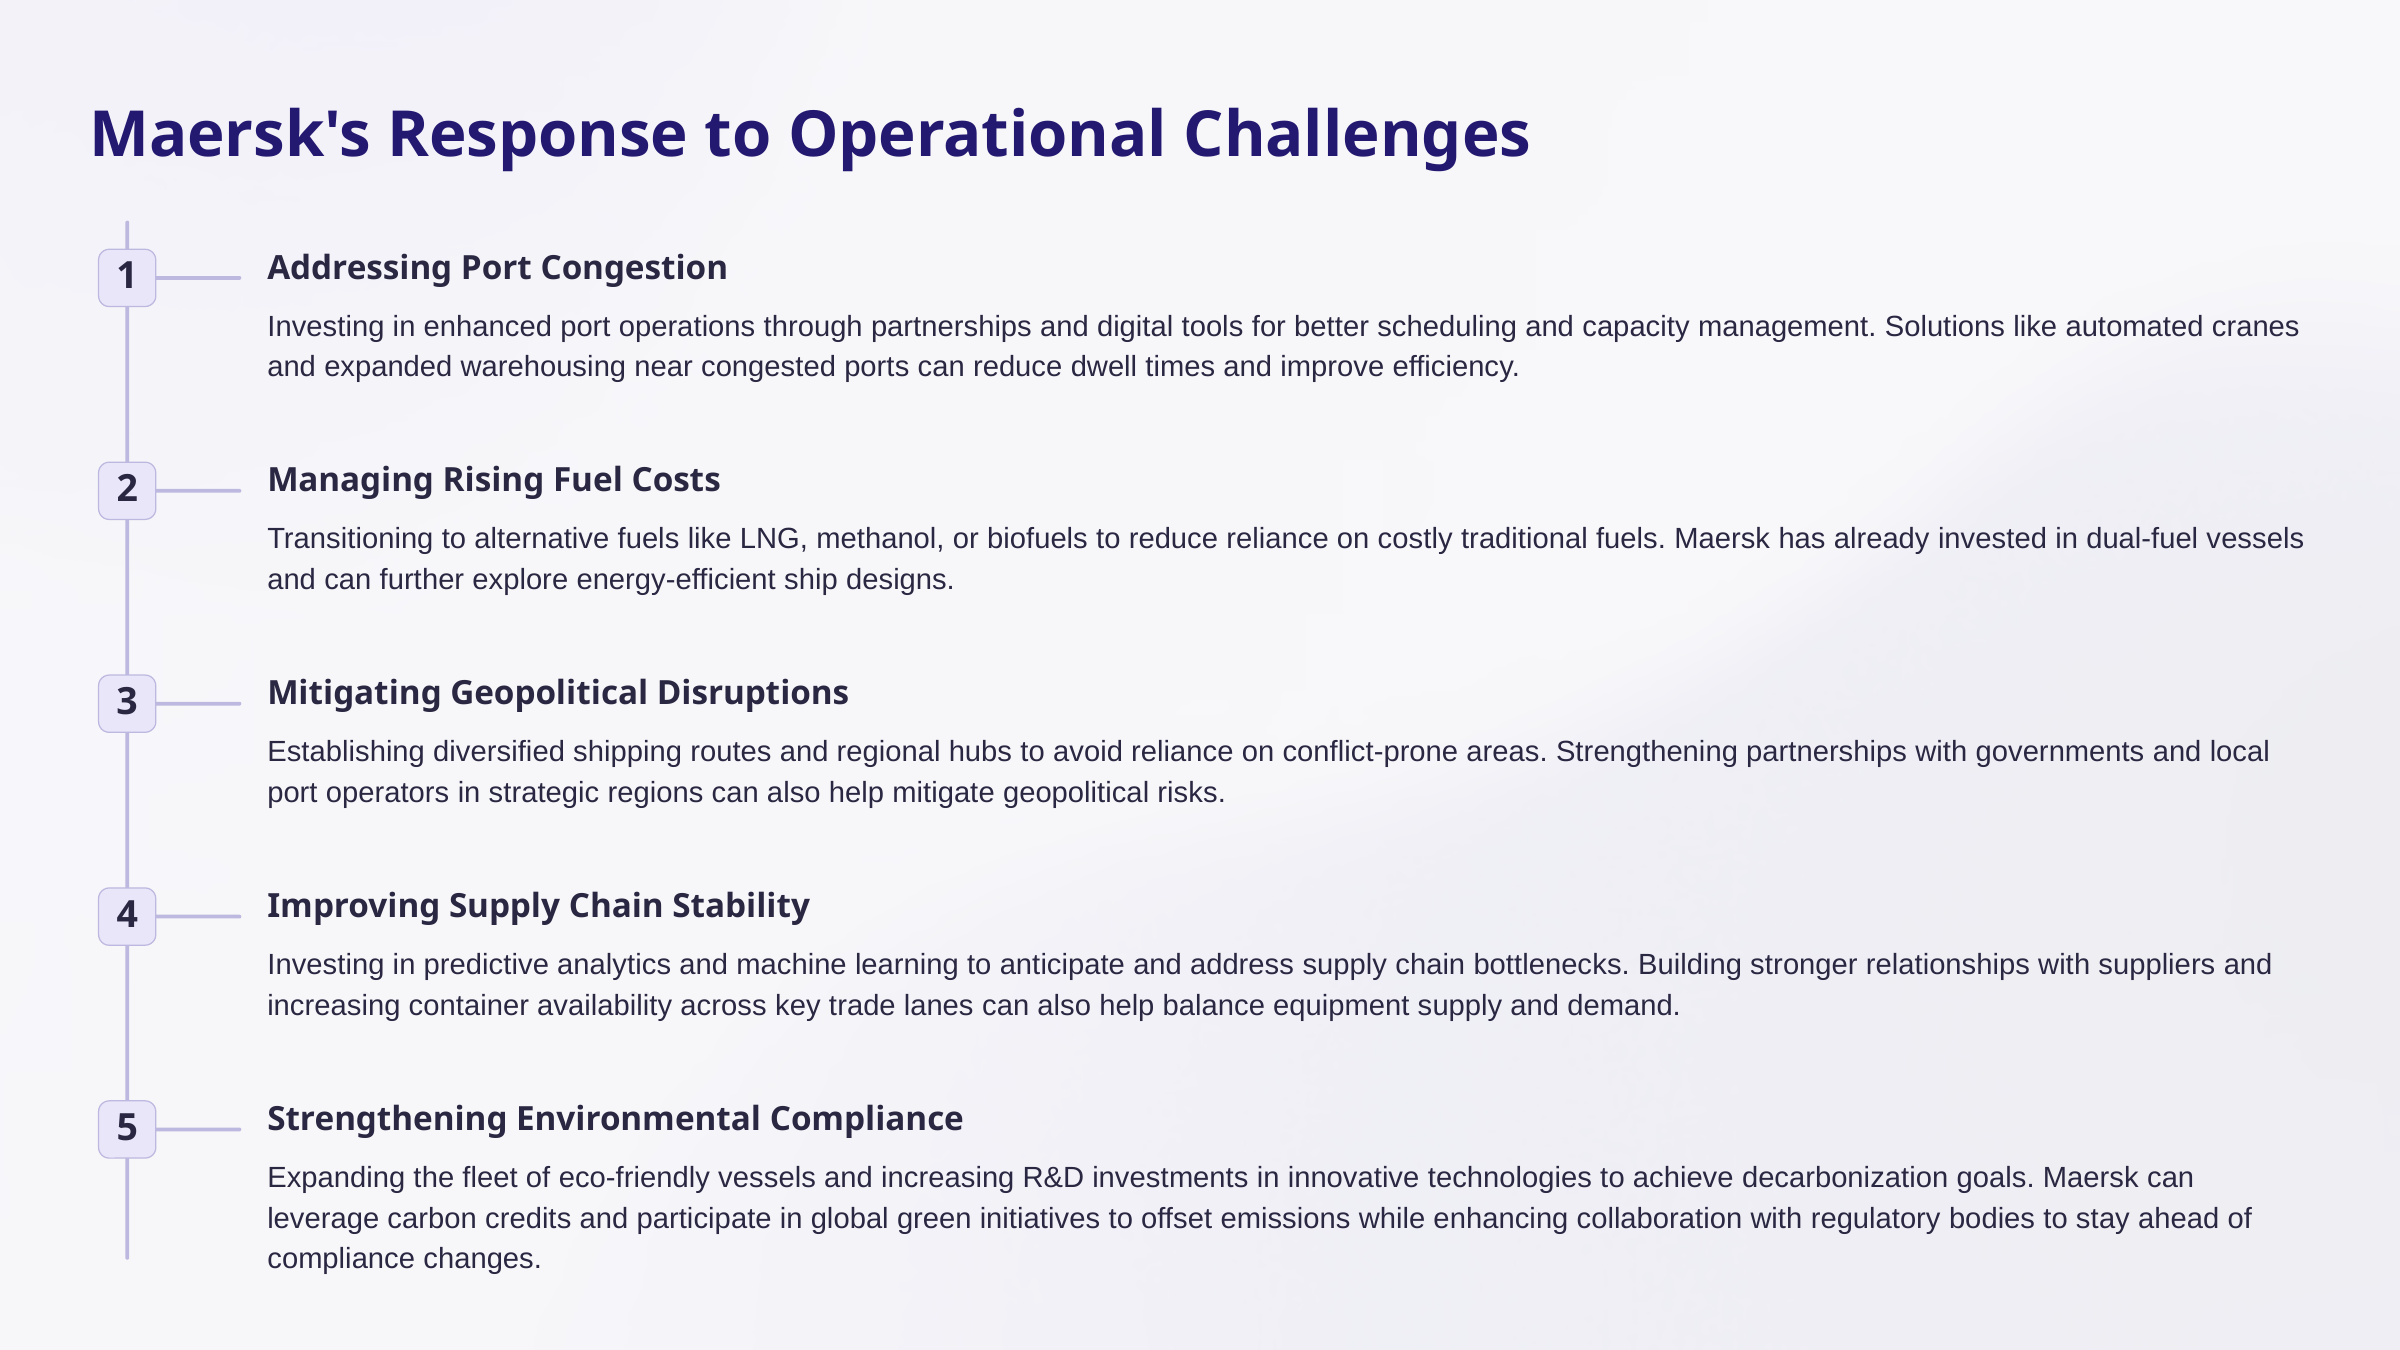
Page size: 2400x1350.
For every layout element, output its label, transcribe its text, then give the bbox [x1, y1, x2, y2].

text_box [156, 914, 242, 919]
text_box [156, 488, 242, 493]
text_box [98, 1100, 156, 1159]
text_box [125, 733, 130, 887]
text_box Strengthening Environmental Compliance [267, 1097, 889, 1138]
text_box [125, 520, 130, 675]
text_box Expanding the fleet of eco-friendly vessels and increasing R&D investments in innovative technologies to achieve decarbonization goals. Maersk can leverage carbon credits and participate in global green initiatives to offset emissions while enhancing collaboration with regulatory bodies to stay ahead of compliance changes. [267, 1152, 2311, 1235]
text_box [156, 1127, 242, 1132]
text_box 1 [119, 258, 135, 298]
text_box Addressing Port Congestion [267, 246, 682, 286]
text_box [98, 675, 156, 733]
text_box [156, 276, 242, 280]
text_box 4 [115, 897, 139, 936]
text_box 5 [116, 1110, 139, 1149]
text_box 2 [116, 471, 139, 510]
text_box [98, 887, 156, 946]
text_box [125, 946, 130, 1100]
text_box Investing in enhanced port operations through partnerships and digital tools for better scheduling and capacity management. Solutions like automated cranes and expanded warehousing near congested ports can reduce dwell times and improve efficiency. [267, 301, 2311, 383]
text_box Transitioning to alternative fuels like LNG, methanol, or biofuels to reduce reliance on costly traditional fuels. Maersk has already invested in dual-fuel vessels and can further explore energy-efficient ship designs. [267, 514, 2311, 596]
text_box Mitigating Geopolitical Disruptions [267, 671, 788, 712]
text_box 3 [116, 684, 139, 723]
text_box Establishing diversified shipping routes and regional hubs to avoid reliance on conflict-prone areas. Strengthening partnerships with governments and local port operators in strategic regions can also help mitigate geopolitical risks. [267, 726, 2311, 809]
text_box Investing in predictive analytics and machine learning to anticipate and address supply chain bottlenecks. Building stronger relationships with suppliers and increasing container availability across key trade lanes can also help balance equipment supply and demand. [267, 939, 2311, 1022]
text_box Managing Rising Fuel Costs [267, 458, 671, 499]
text_box [98, 462, 156, 520]
text_box Improving Supply Chain Stability [267, 884, 752, 925]
text_box [125, 220, 130, 249]
text_box [125, 1159, 130, 1260]
text_box [156, 701, 242, 706]
text_box [98, 249, 156, 307]
text_box Maersk's Response to Operational Challenges [89, 90, 1442, 170]
text_box [125, 307, 130, 462]
